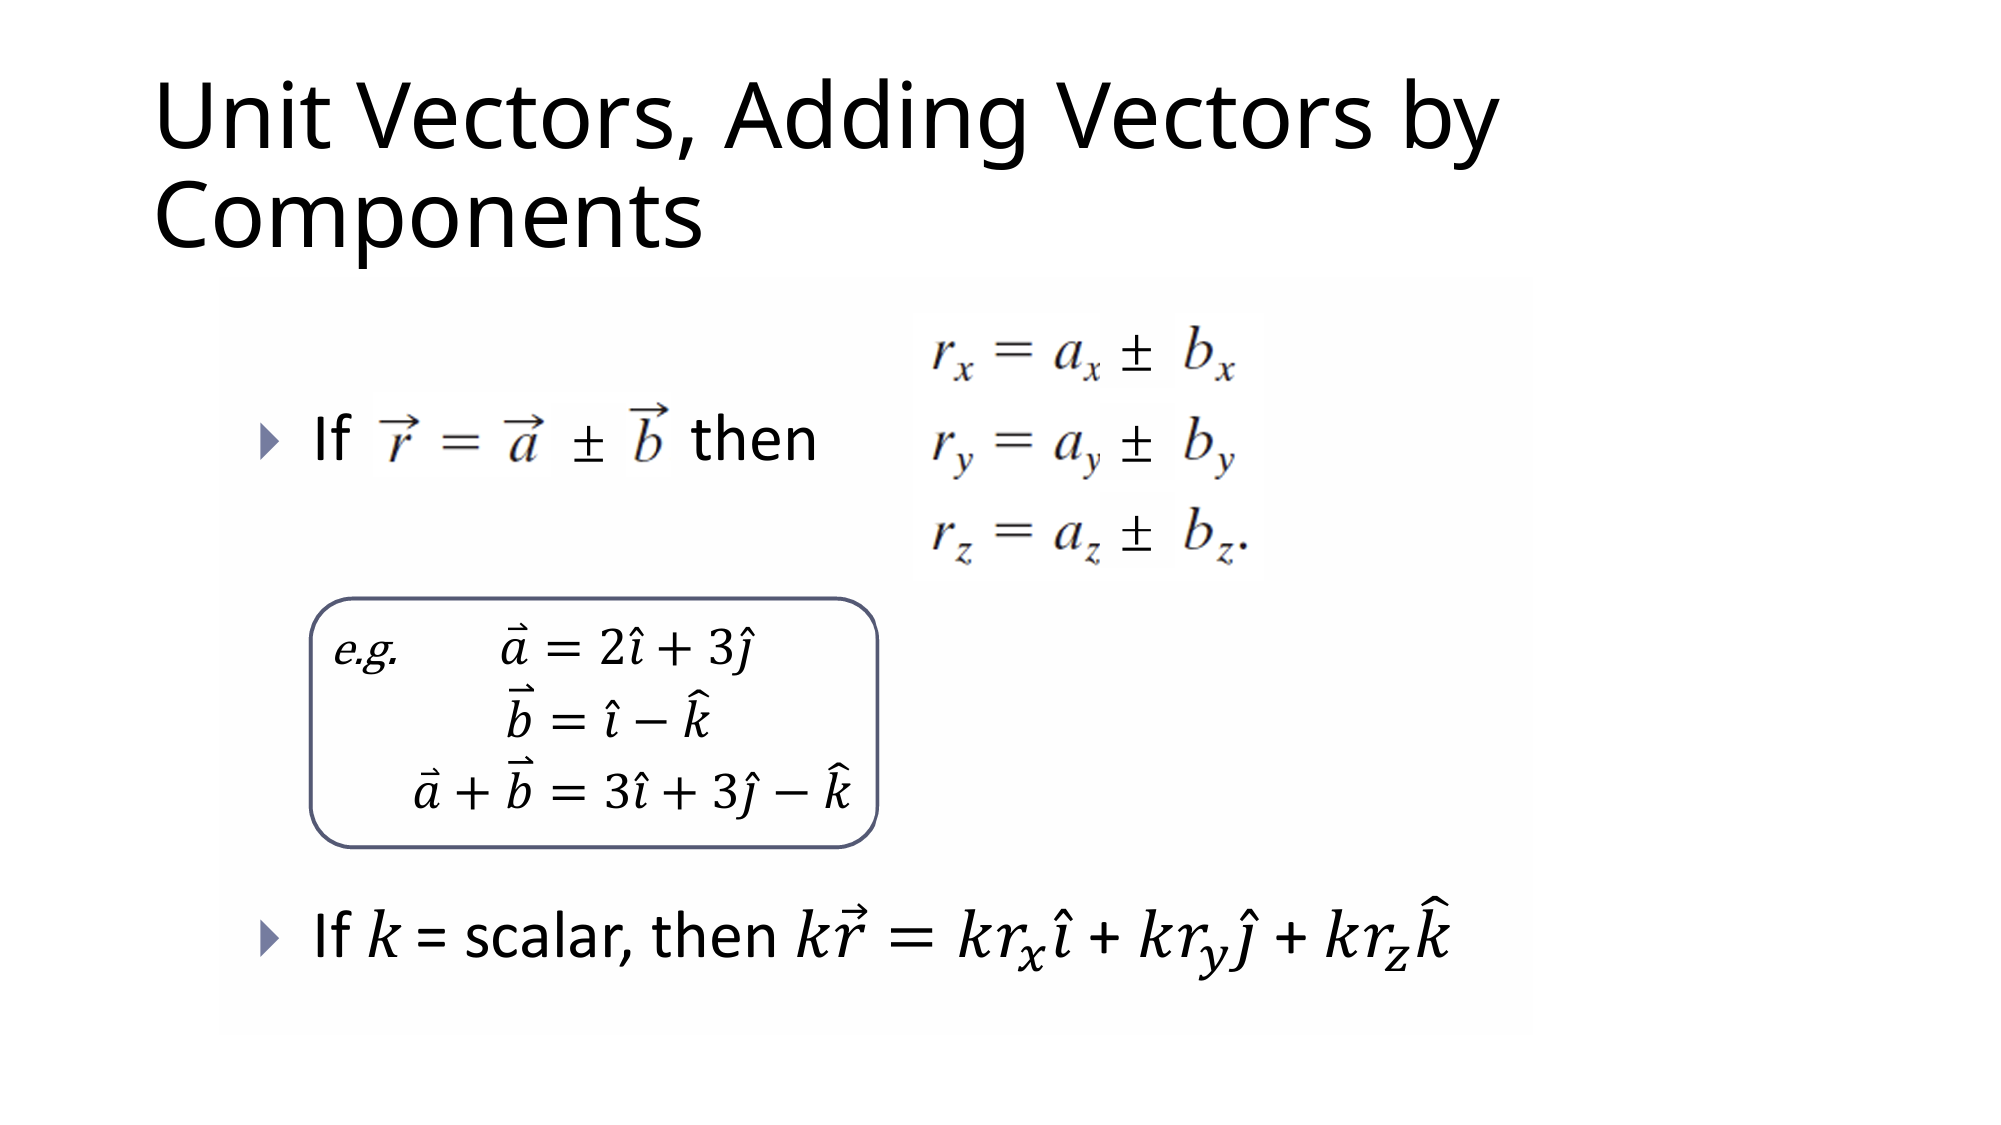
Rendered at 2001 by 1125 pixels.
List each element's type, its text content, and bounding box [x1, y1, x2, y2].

picture [219, 277, 1533, 1035]
title Unit Vectors, Adding Vectors by Components [137, 59, 1863, 278]
